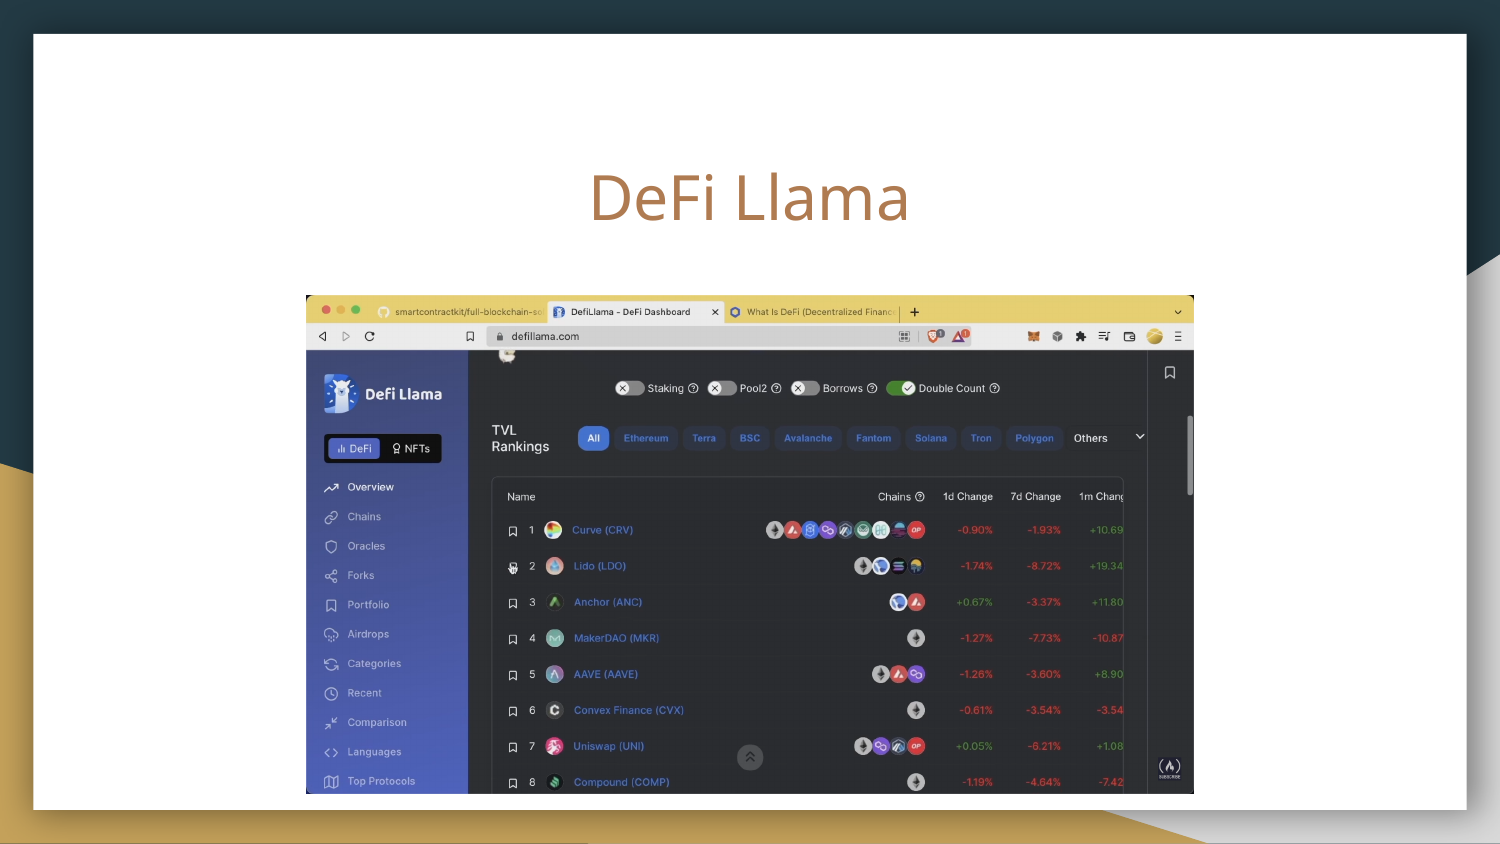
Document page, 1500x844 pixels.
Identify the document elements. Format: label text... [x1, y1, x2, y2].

title DeFi Llama [134, 138, 1366, 296]
picture [306, 295, 1194, 794]
